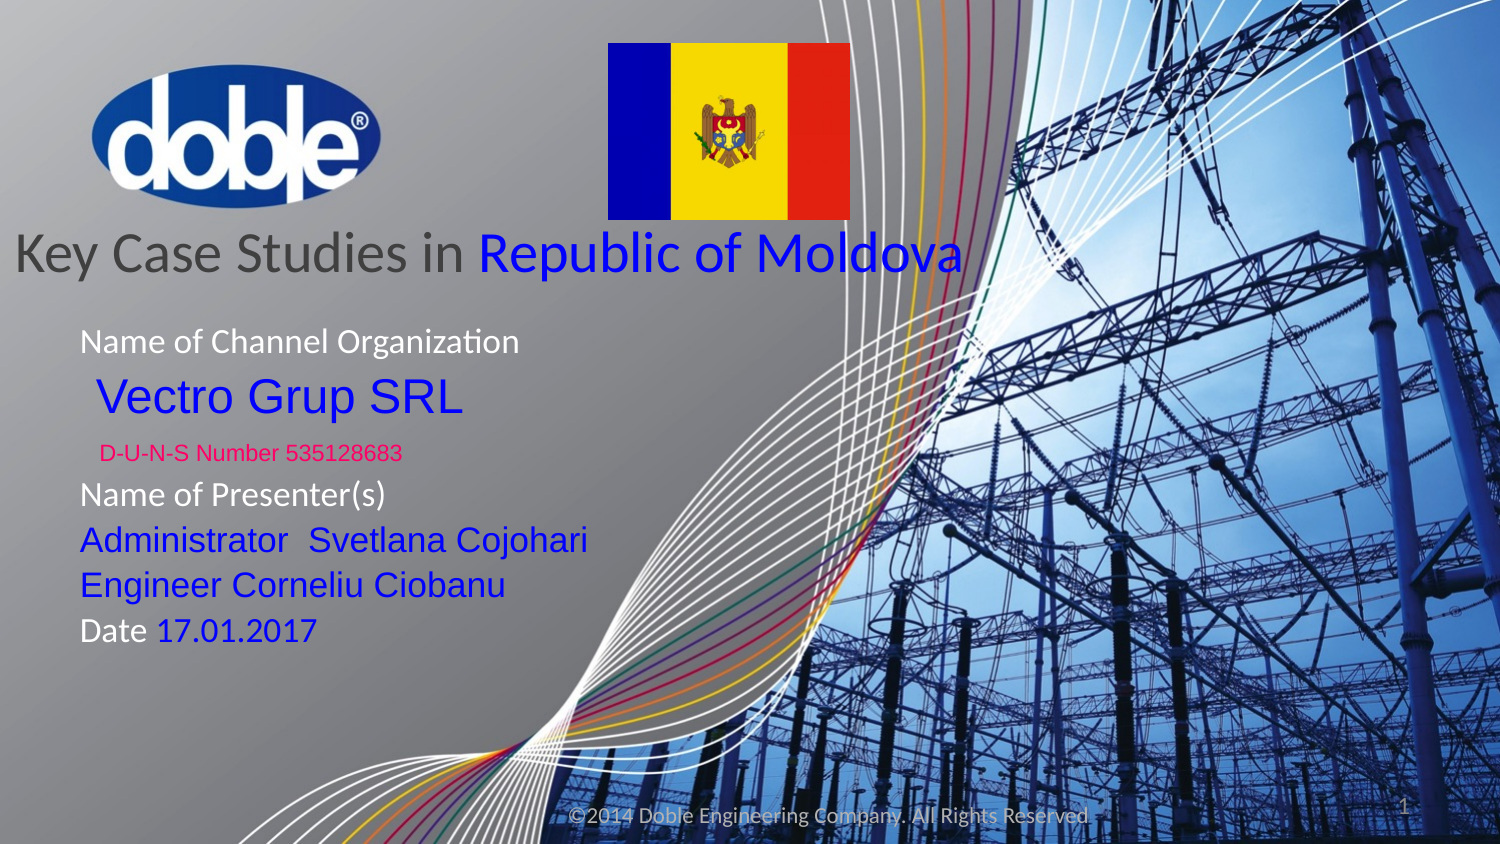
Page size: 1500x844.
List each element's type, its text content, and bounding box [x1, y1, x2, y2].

subtitle Name of Channel Organization Vectro Grup SRL D-U-N-S Number 535128683 Name of Presenter(s) Administrator Svetlana Cojohari Engineer Corneliu Ciobanu Date 17.01.2017 [64, 315, 845, 659]
footer ©2014 Doble Engineering Company. All Rights Reserved [512, 794, 1150, 835]
picture [0, 0, 1500, 844]
slide_number 1 [1074, 782, 1425, 828]
title Key Case Studies in Republic of Moldova [0, 150, 1016, 348]
